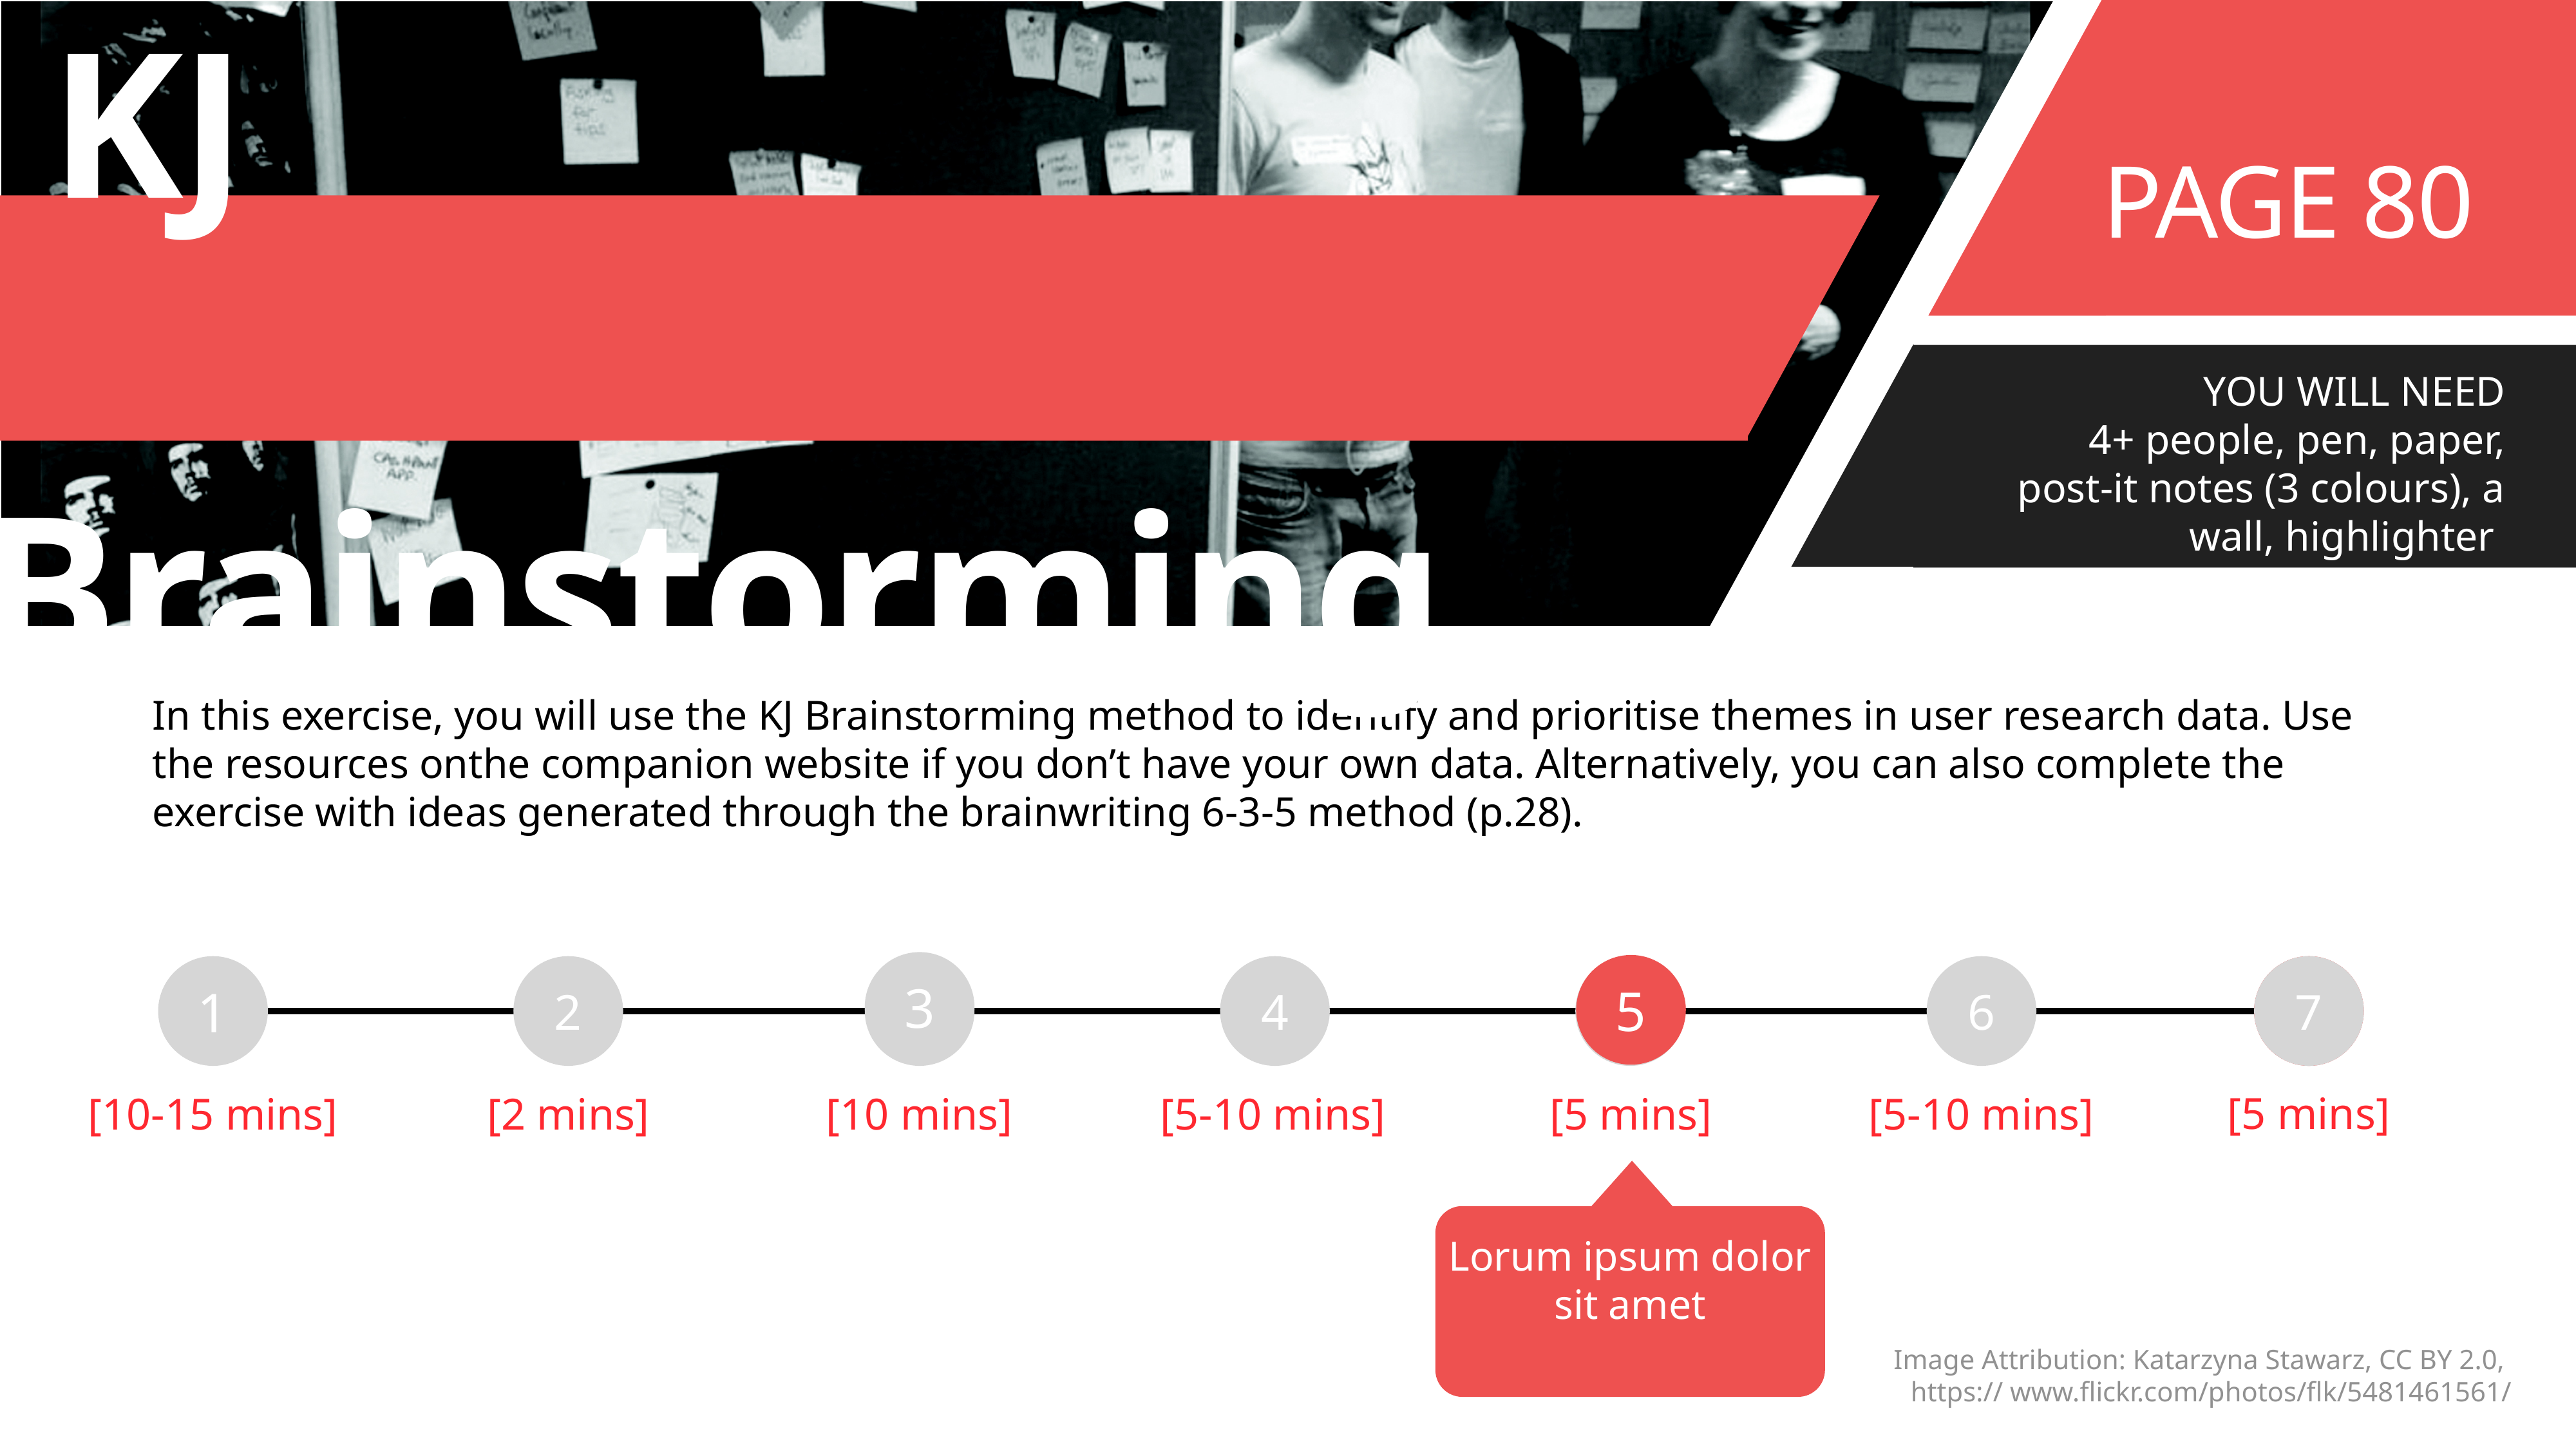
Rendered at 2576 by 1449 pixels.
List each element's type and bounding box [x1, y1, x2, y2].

text_box [0, 0, 2576, 1415]
